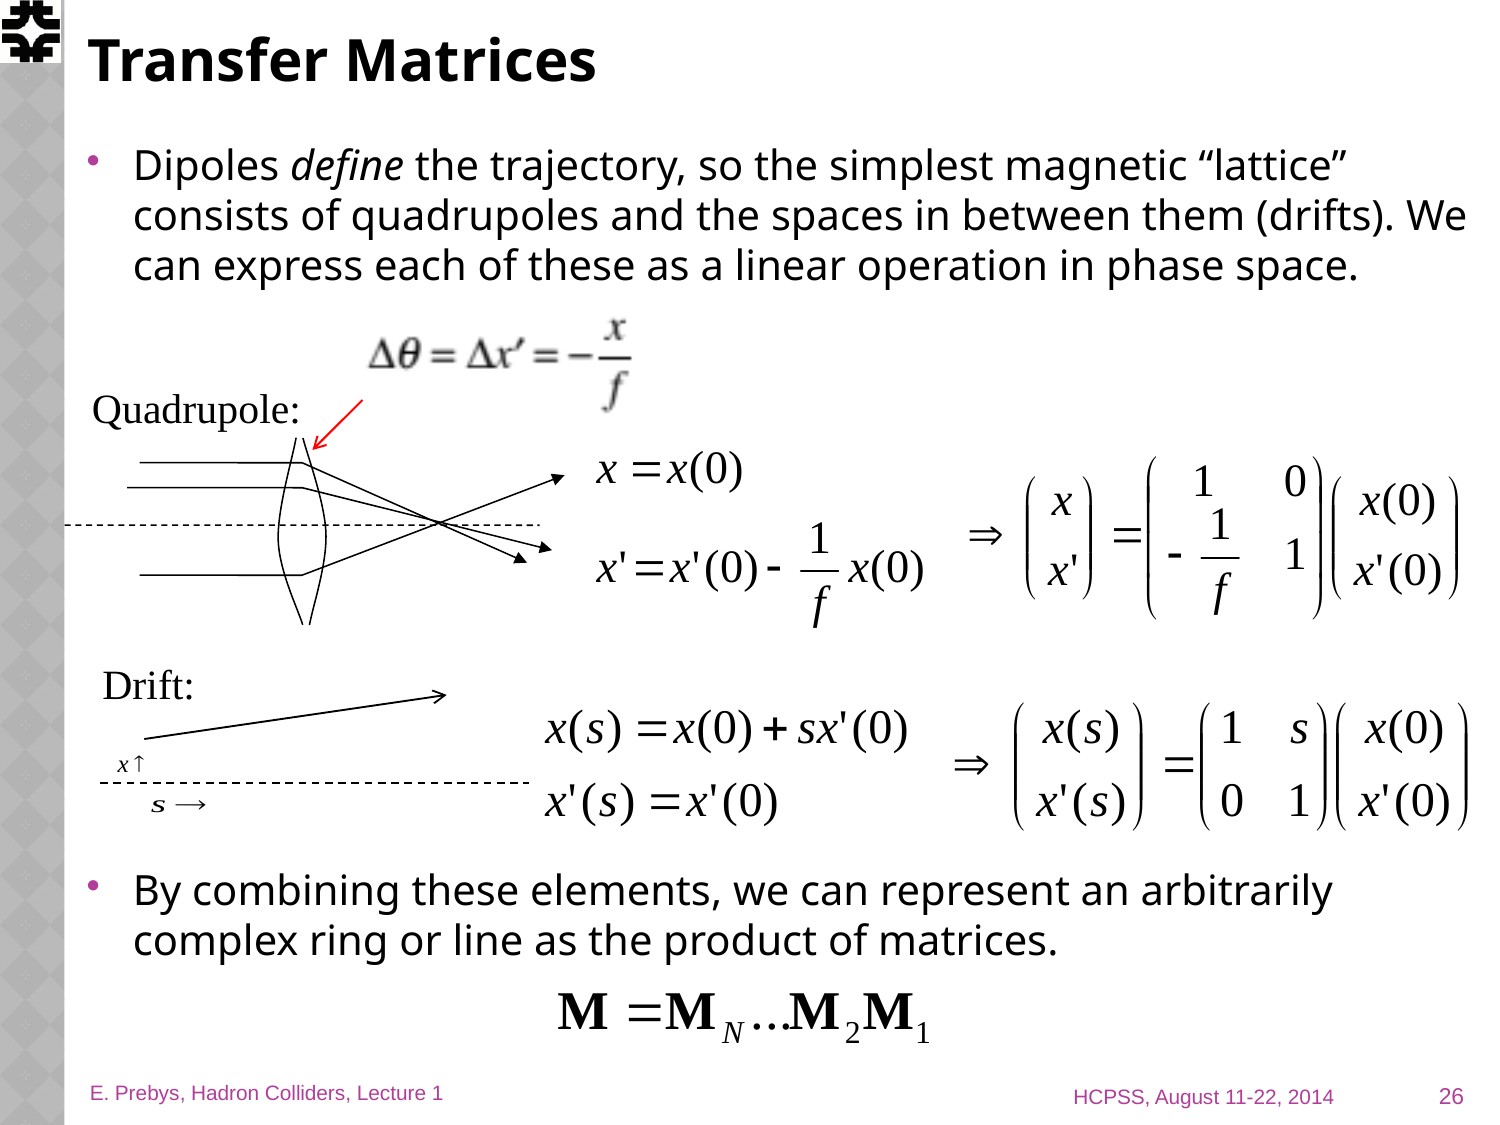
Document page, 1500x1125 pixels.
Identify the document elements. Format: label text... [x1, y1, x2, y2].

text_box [535, 694, 1482, 841]
slide_number 26 [1367, 1071, 1465, 1110]
text_box Drift: [87, 650, 334, 716]
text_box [143, 795, 221, 819]
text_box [112, 744, 153, 779]
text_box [64, 437, 566, 626]
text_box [0, 0, 65, 1125]
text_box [549, 974, 937, 1058]
list Dipoles define the trajectory, so the simplest magnetic “lattice” consists of quadrupoles and the spaces in between them (drifts). We can express each of these as a linear operation in phase space. By combining these elements, we can represent an arbitrarily complex ring or line as the product of matrices. [72, 131, 1488, 229]
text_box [143, 694, 448, 740]
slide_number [827, 1077, 1355, 1110]
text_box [586, 436, 1471, 640]
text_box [312, 399, 363, 451]
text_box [361, 299, 640, 420]
footer E. Prebys, Hadron Colliders, Lecture 1 [75, 1075, 709, 1105]
title Transfer Matrices [80, 20, 1436, 93]
text_box Quadrupole: [77, 374, 323, 436]
picture [0, 0, 61, 63]
